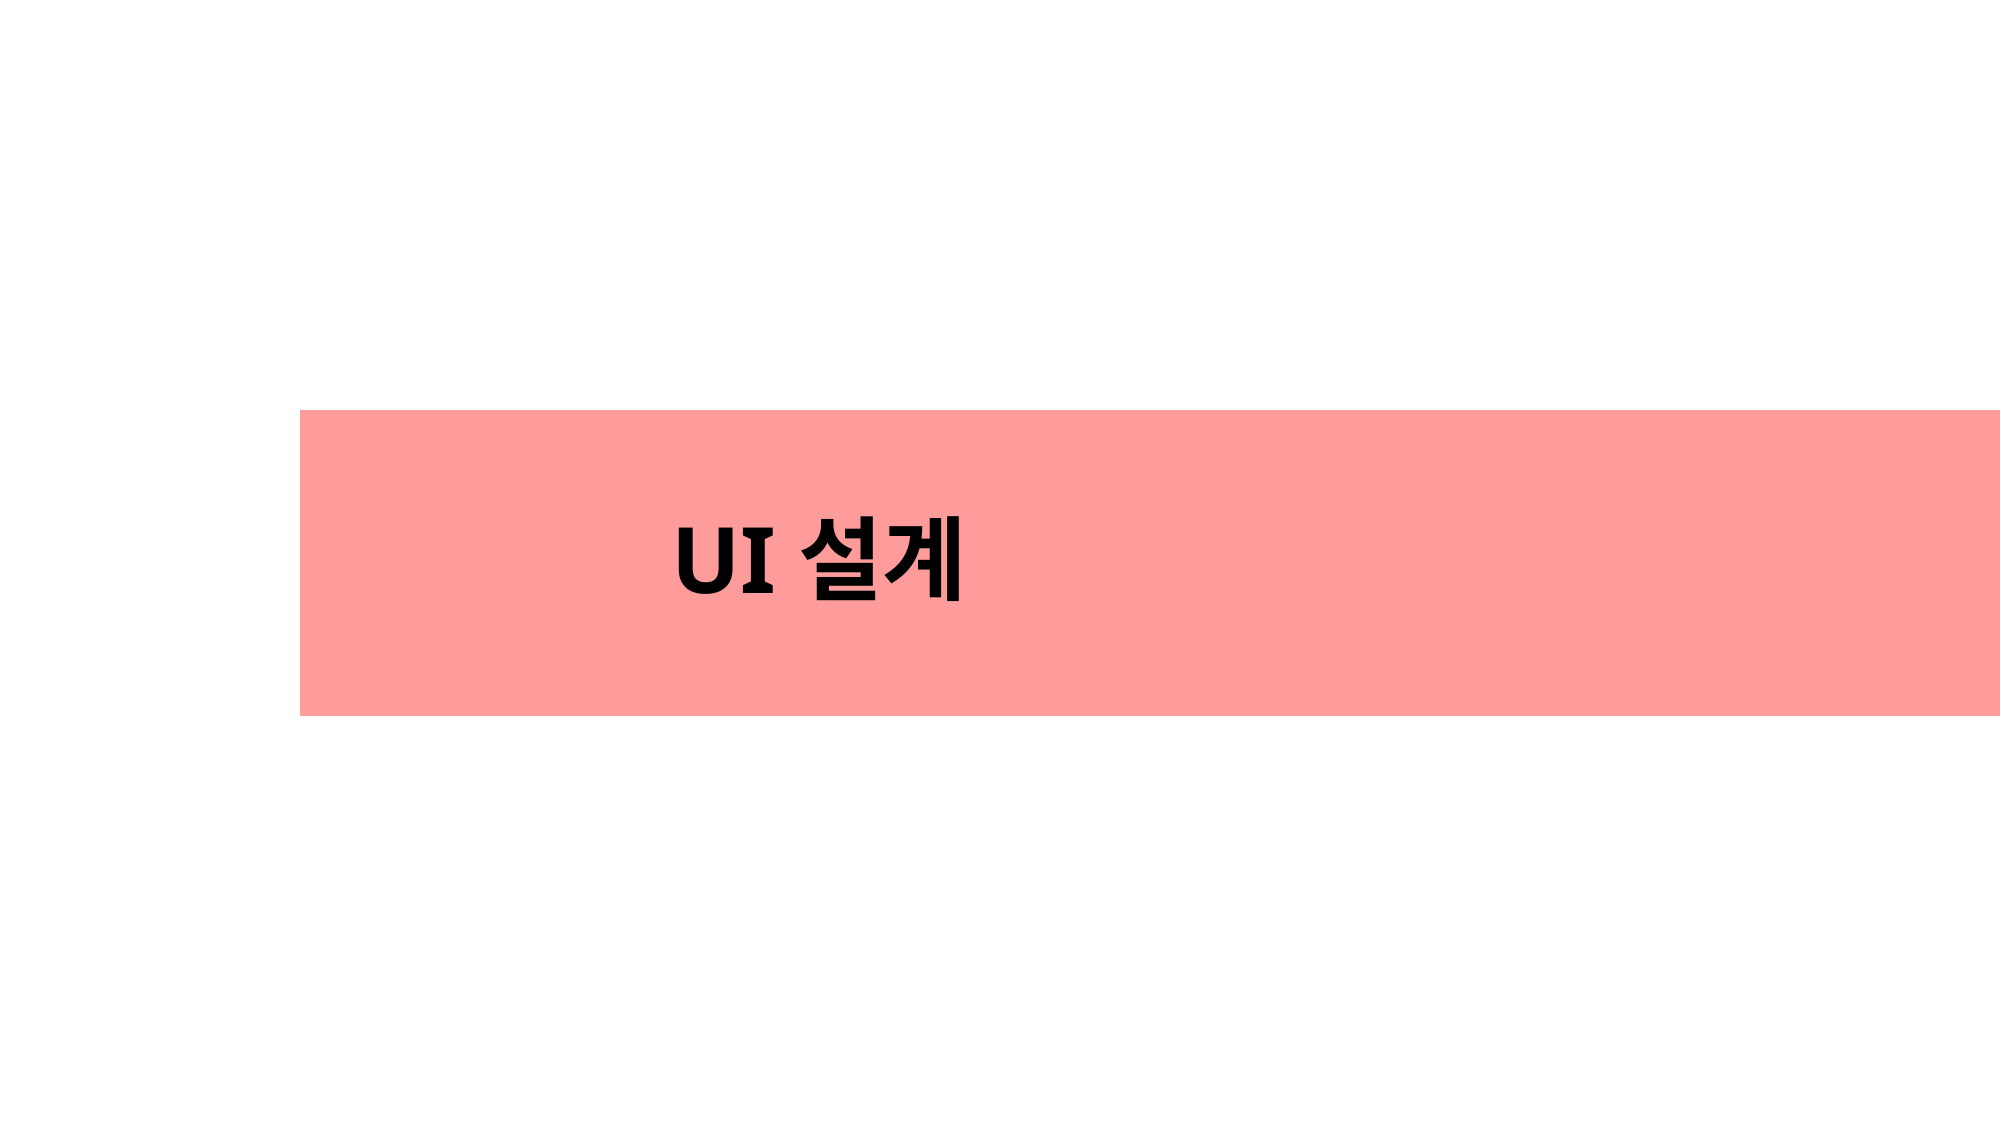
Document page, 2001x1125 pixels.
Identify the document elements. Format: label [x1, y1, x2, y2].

picture [300, 410, 2000, 717]
